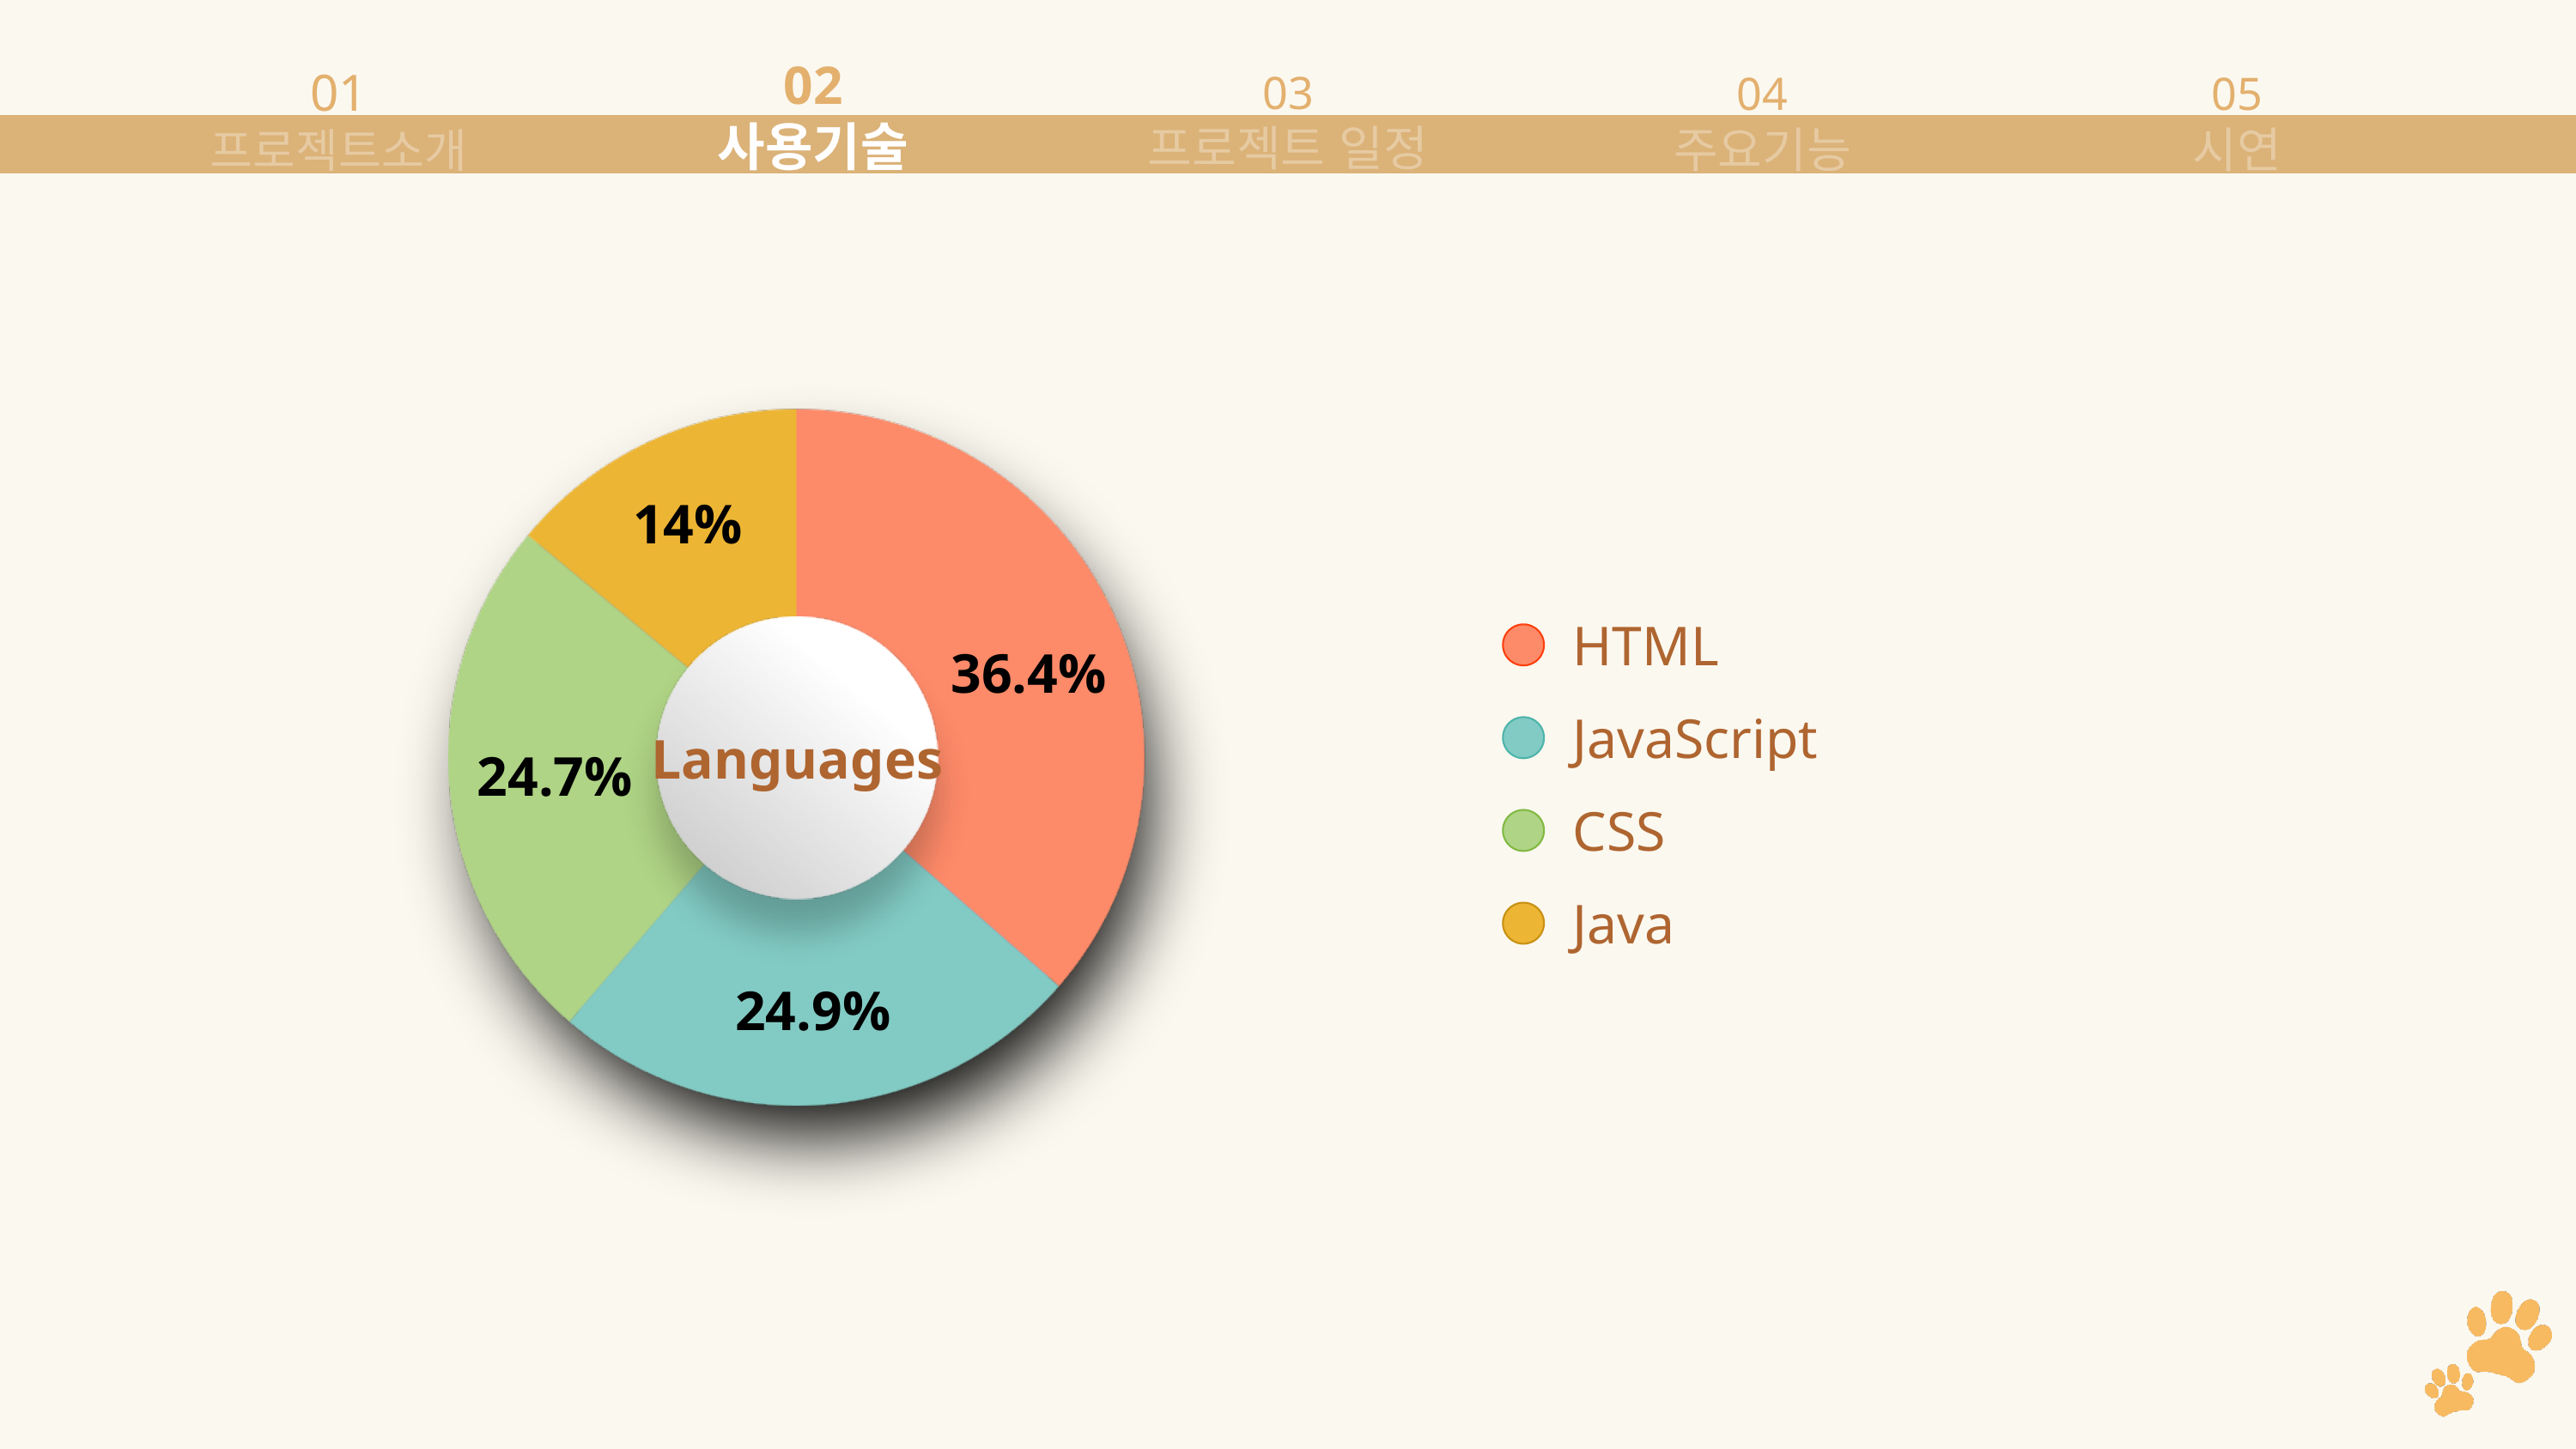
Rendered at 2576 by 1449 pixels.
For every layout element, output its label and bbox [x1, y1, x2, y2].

text_box [1503, 605, 1807, 963]
text_box [448, 362, 1146, 1155]
text_box [0, 45, 2576, 185]
picture [144, 185, 1482, 1449]
picture [2421, 1288, 2555, 1419]
